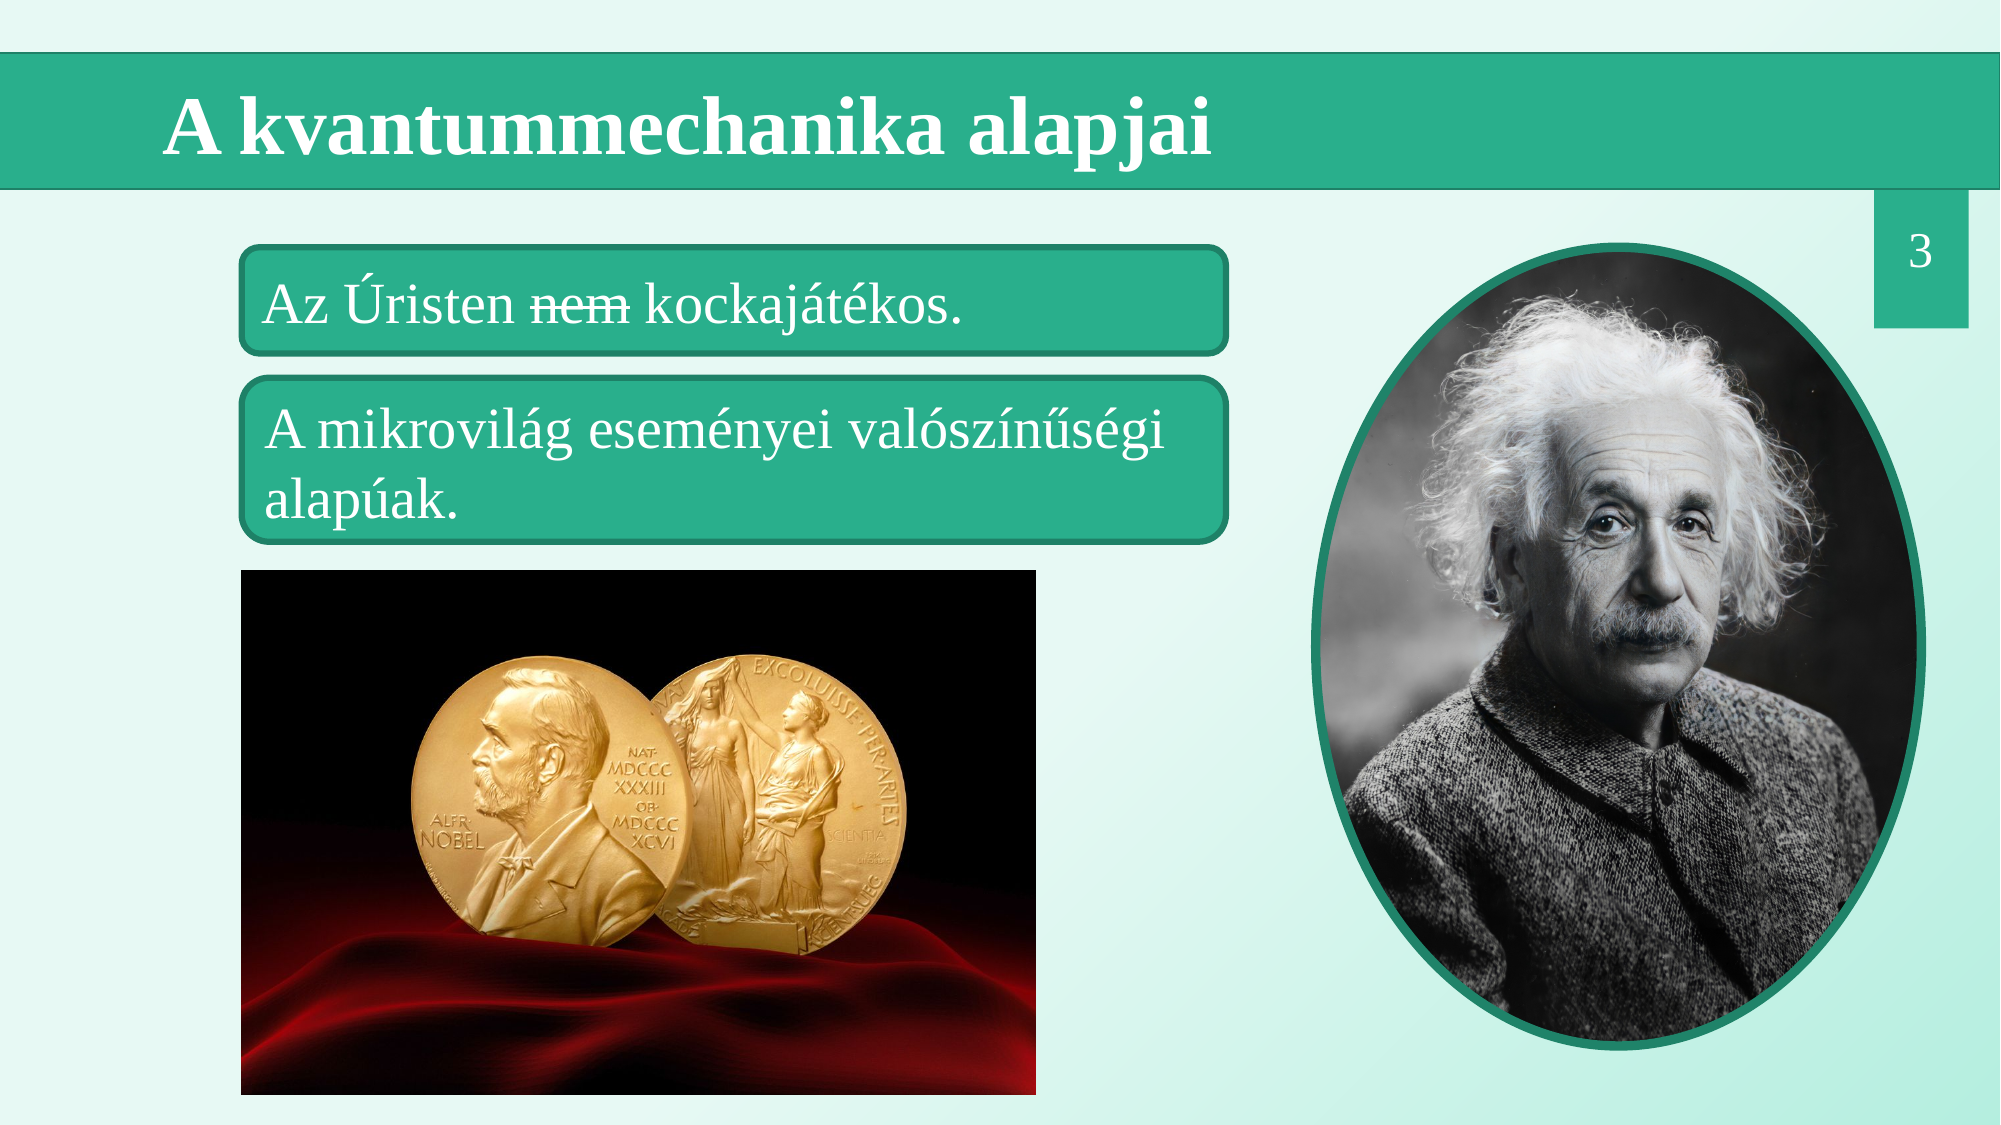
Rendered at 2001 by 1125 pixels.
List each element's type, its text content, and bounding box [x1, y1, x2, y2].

text_box [1314, 246, 1923, 1048]
picture [241, 570, 1036, 1095]
text_box A kvantummechanika alapjai [0, 52, 2000, 190]
text_box 3 [1873, 190, 1970, 329]
text_box A mikrovilág eseményei valószínűségi alapúak. [240, 376, 1228, 543]
text_box Az Úristen nem kockajátékos. [240, 246, 1228, 355]
